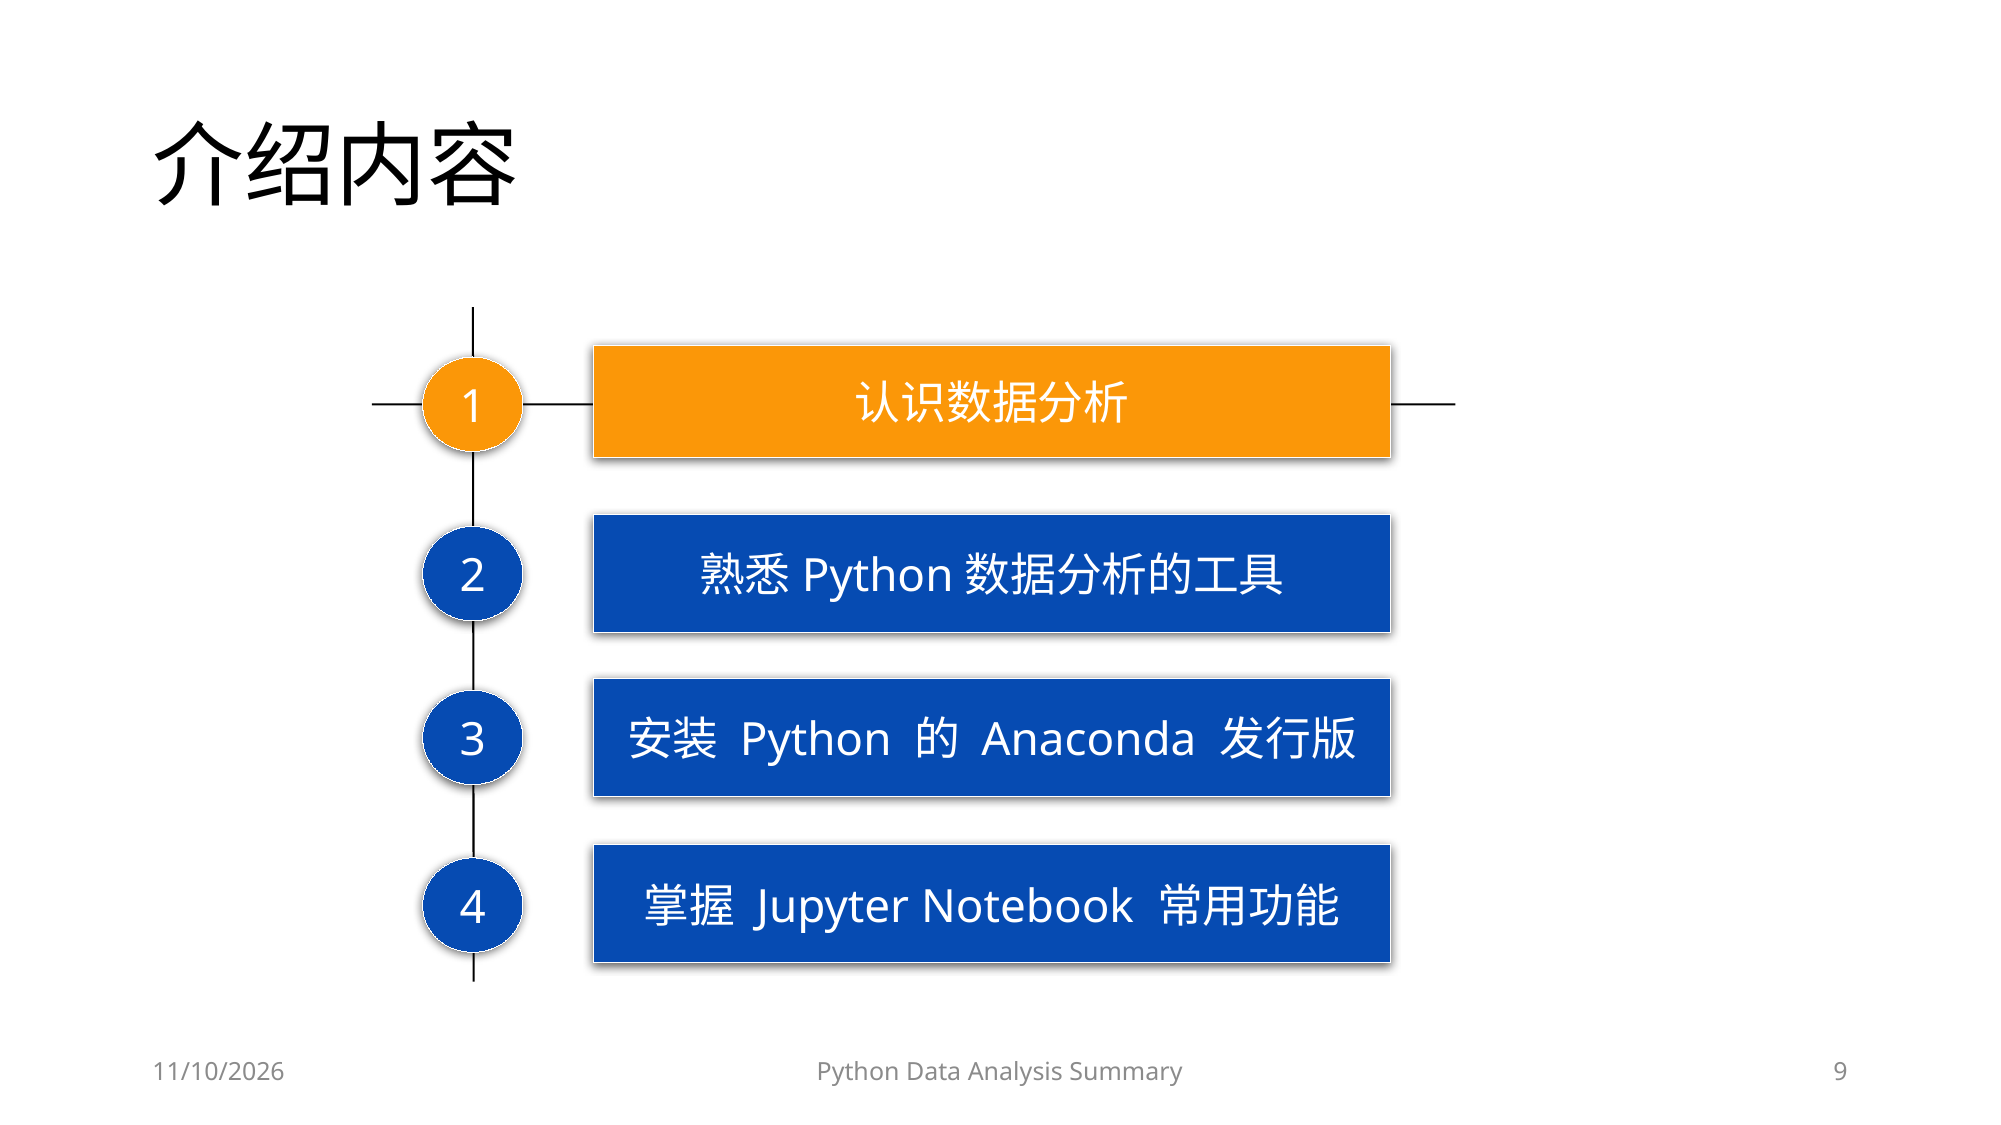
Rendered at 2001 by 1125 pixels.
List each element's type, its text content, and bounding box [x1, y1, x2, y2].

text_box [371, 307, 1456, 982]
footer Python Data Analysis Summary [662, 1042, 1338, 1103]
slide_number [137, 1042, 588, 1103]
title 介绍内容 [137, 59, 1863, 278]
slide_number 9 [1412, 1042, 1863, 1103]
